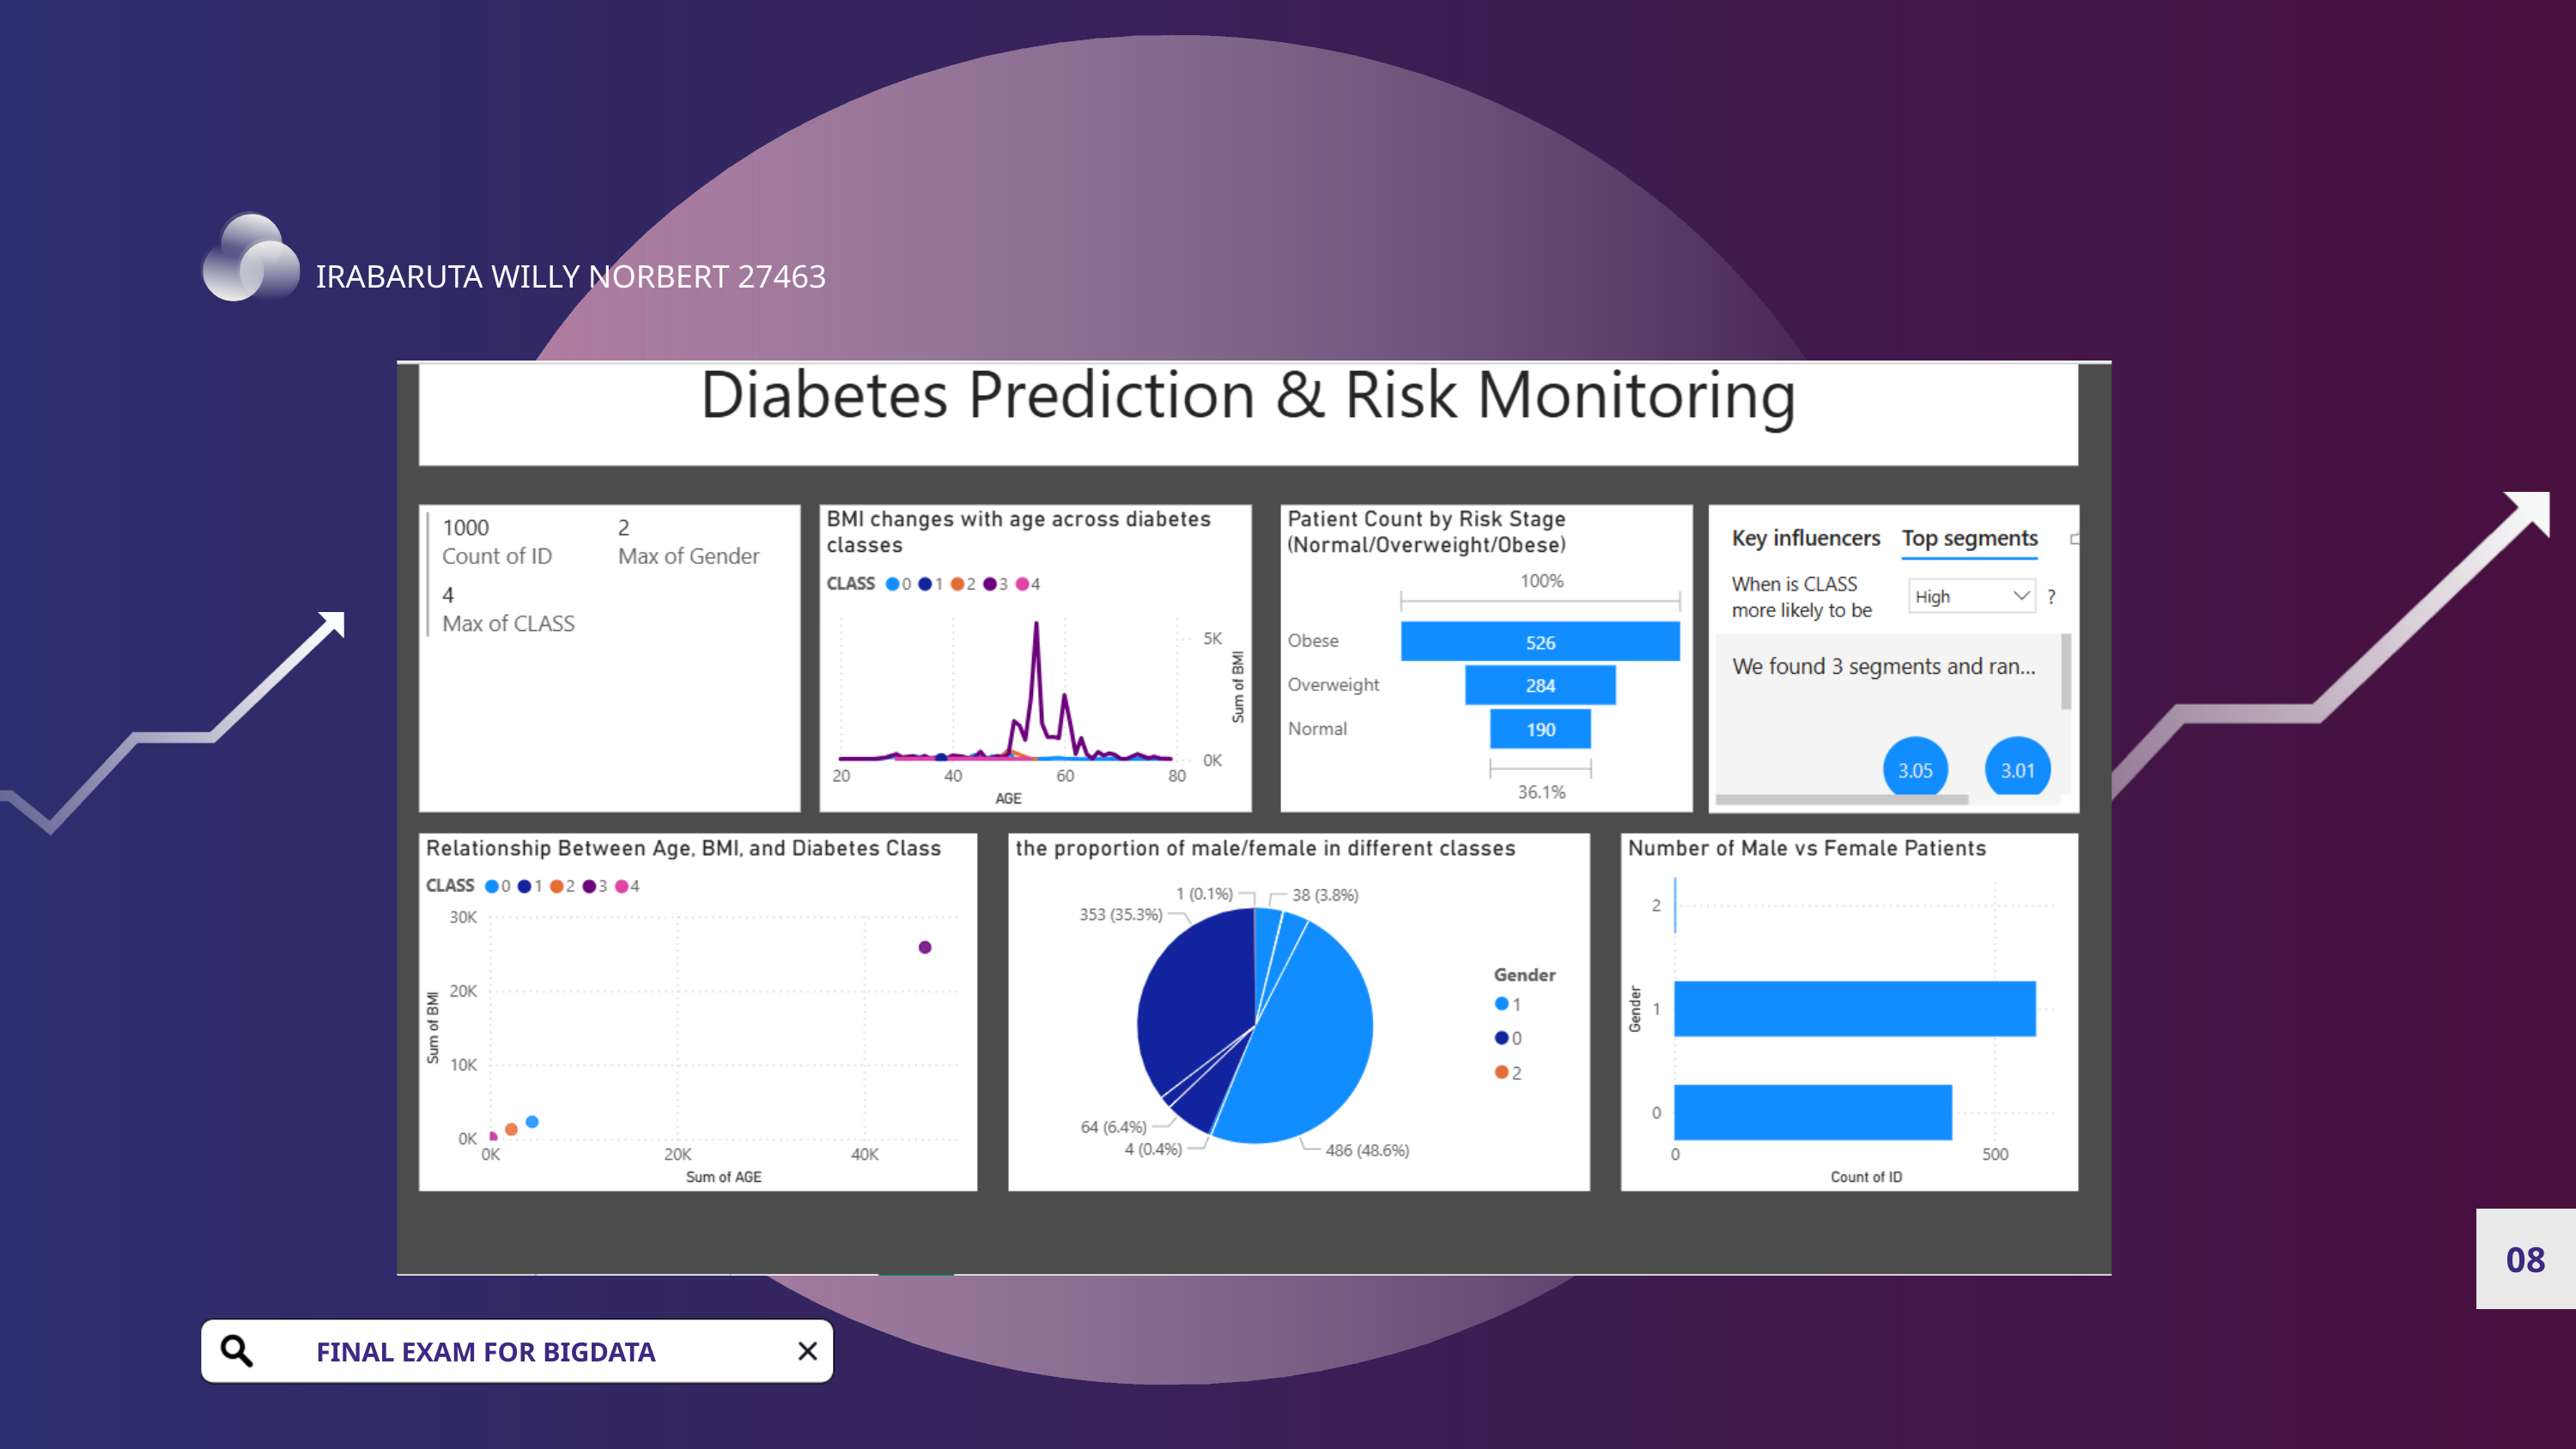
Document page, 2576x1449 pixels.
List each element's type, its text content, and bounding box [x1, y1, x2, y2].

text_box IRABARUTA WILLY NORBERT 27463 [316, 251, 424, 294]
text_box [200, 1319, 425, 1385]
text_box FINAL EXAM FOR BIGDATA [316, 1331, 424, 1367]
text_box [2112, 492, 2552, 888]
text_box [200, 211, 301, 301]
text_box [397, 361, 424, 1276]
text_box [2476, 1209, 2576, 1309]
text_box [1916, 361, 2112, 1276]
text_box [428, 33, 1913, 1385]
text_box [0, 612, 345, 836]
